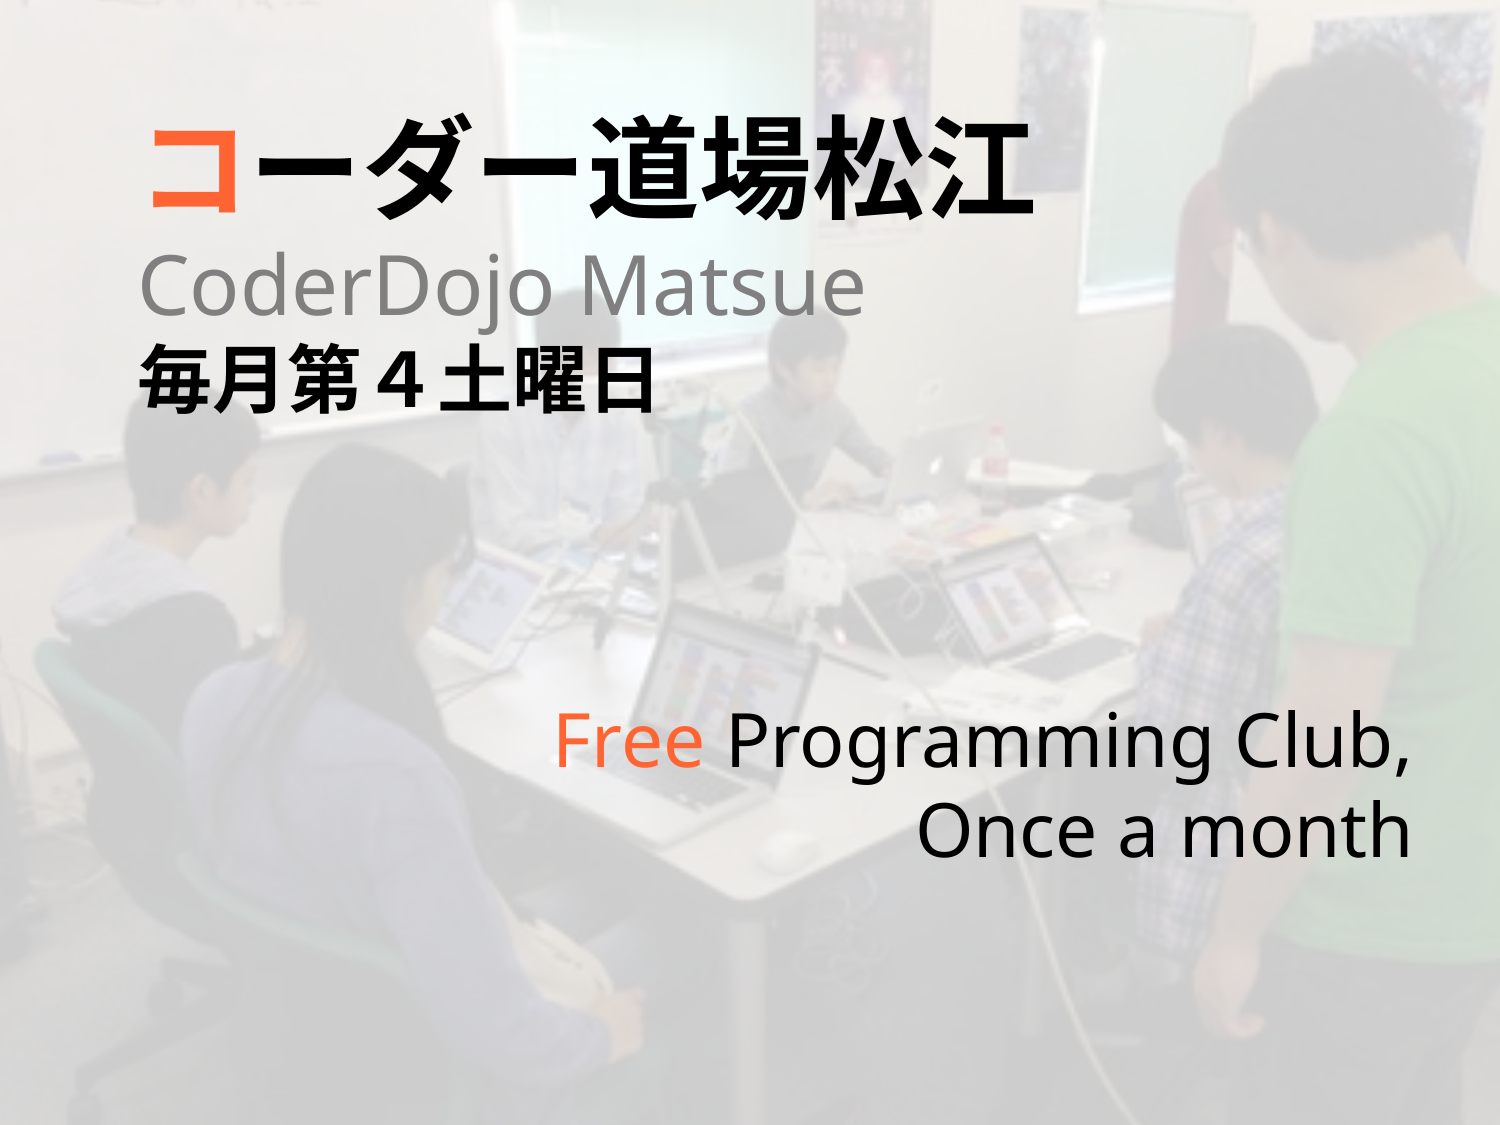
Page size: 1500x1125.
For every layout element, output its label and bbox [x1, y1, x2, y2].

text_box [0, 0, 1500, 1125]
